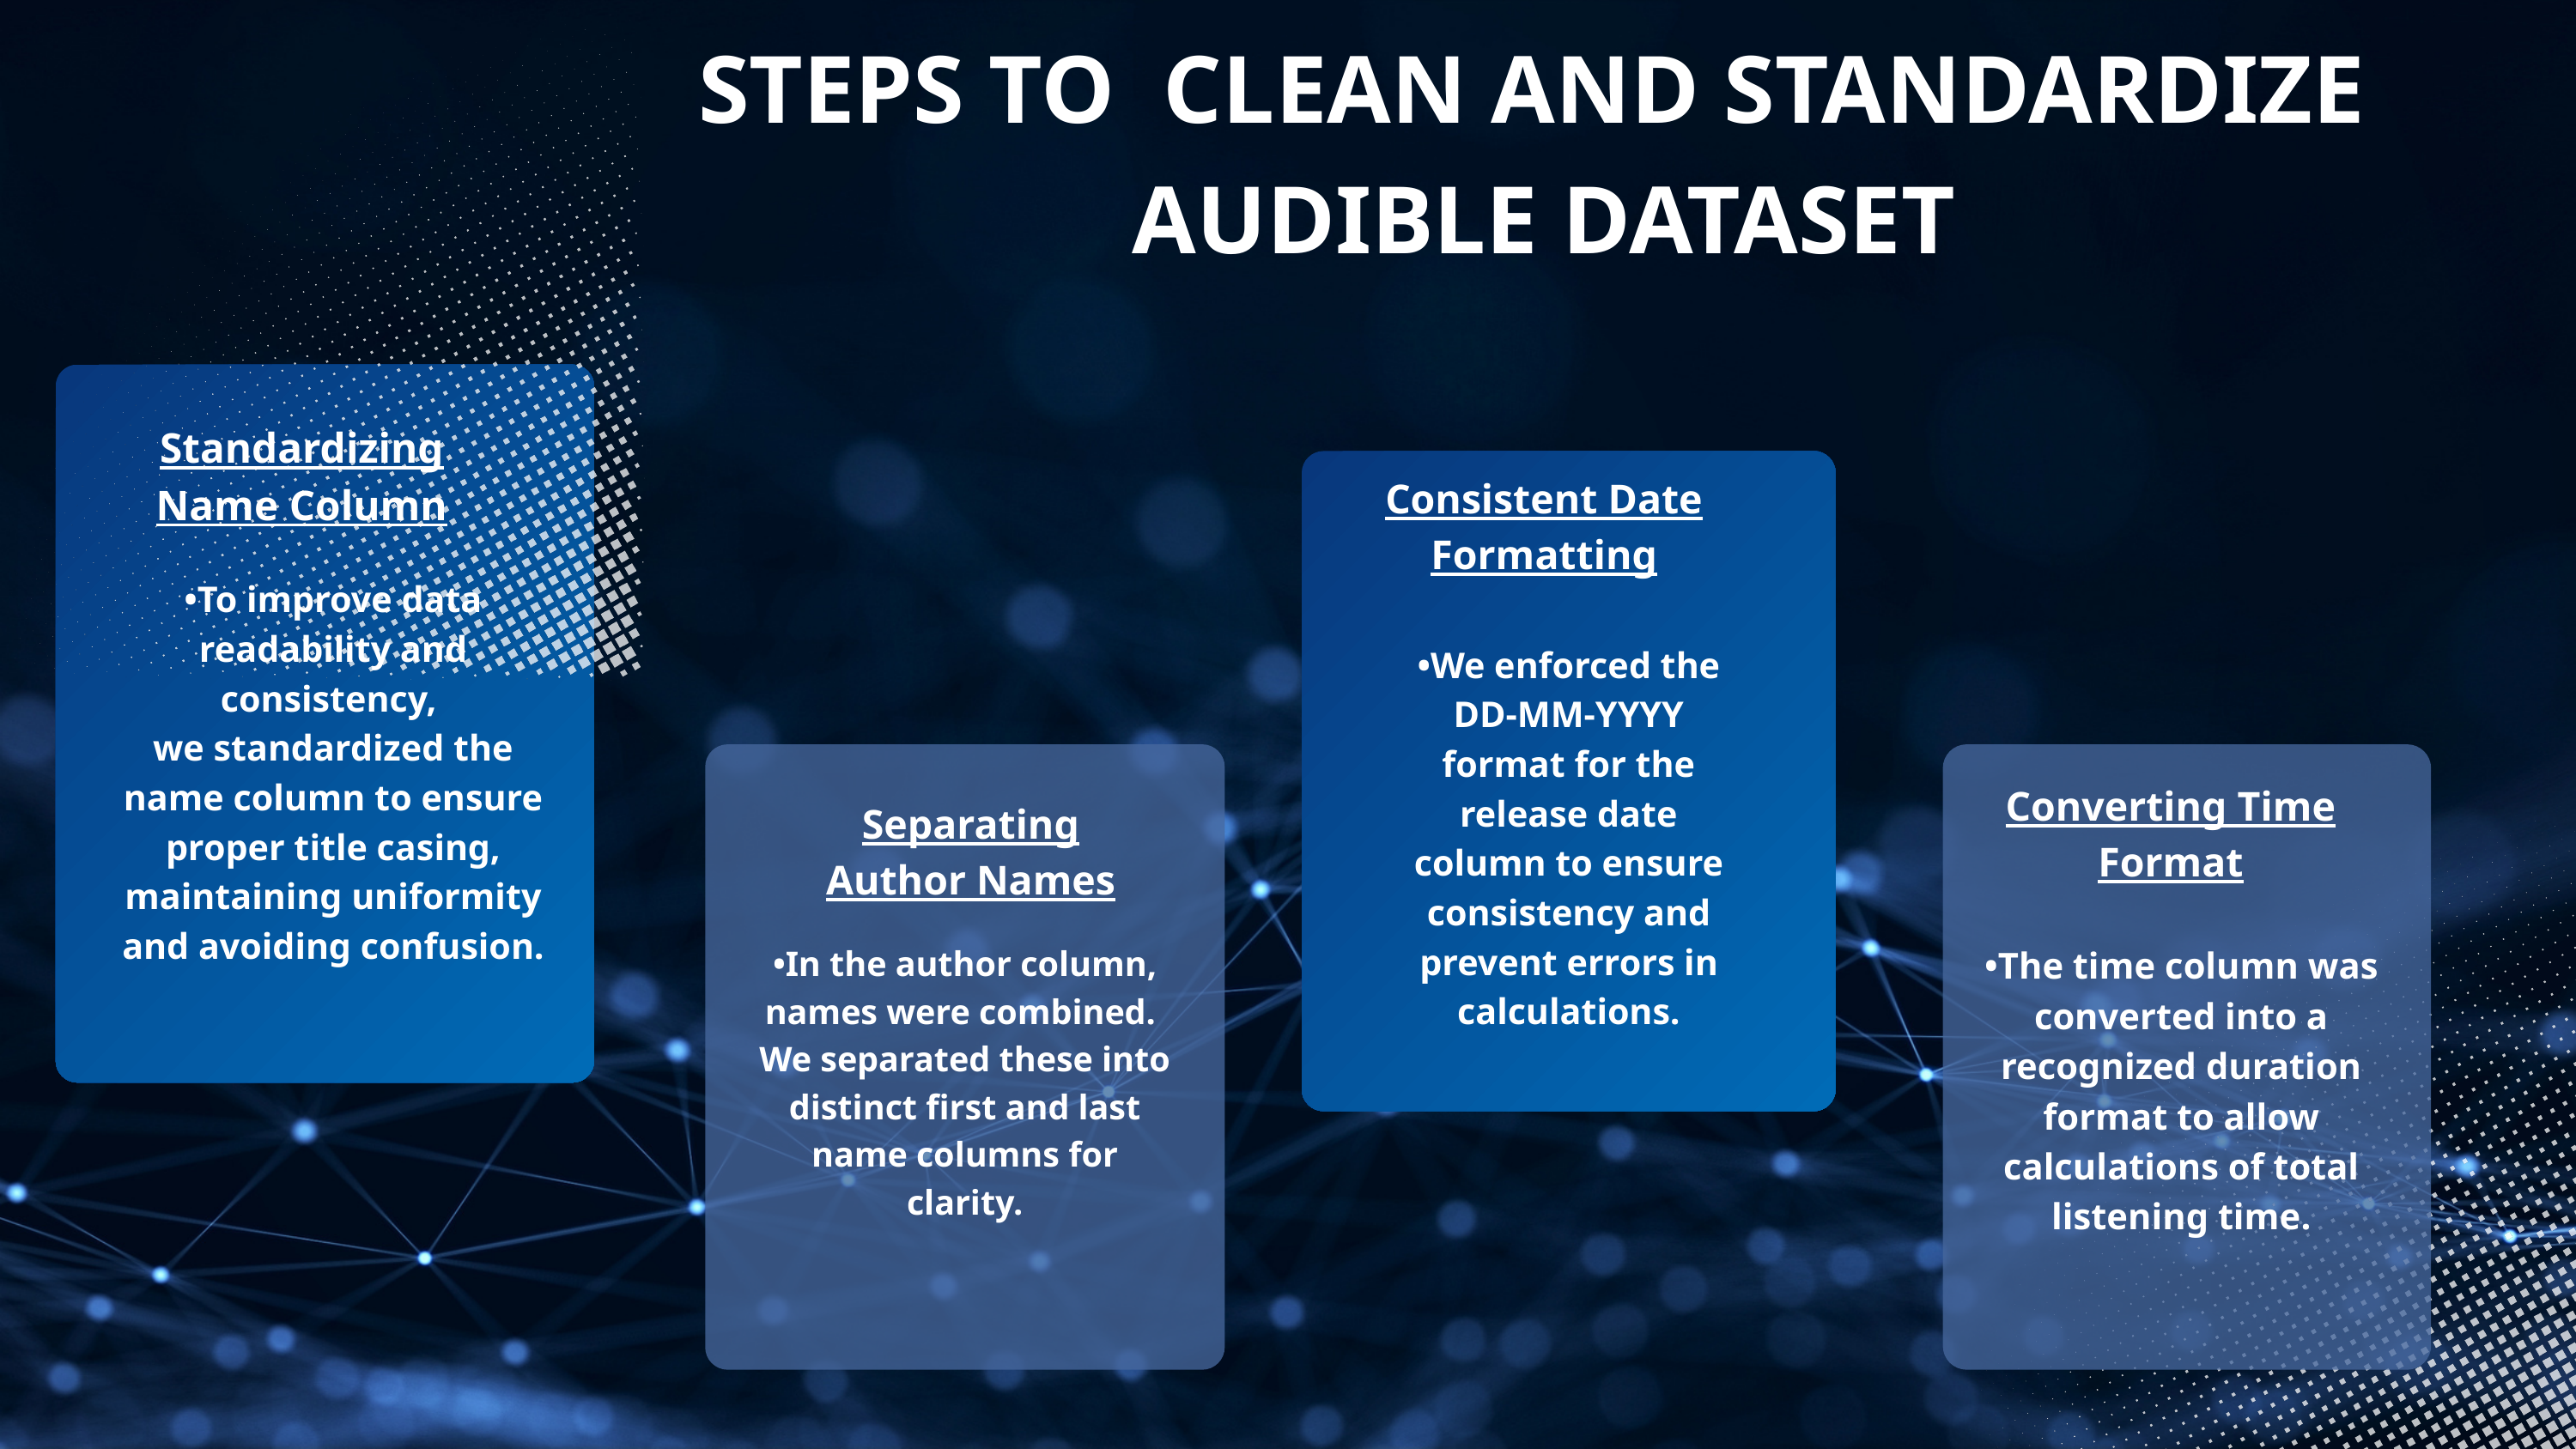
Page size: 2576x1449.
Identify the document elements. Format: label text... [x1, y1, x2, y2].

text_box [1301, 451, 1836, 1112]
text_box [55, 364, 595, 1083]
text_box STEPS TO CLEAN AND STANDARDIZE AUDIBLE DATASET [646, 11, 2534, 273]
text_box [0, 0, 646, 681]
text_box [1933, 779, 2576, 1449]
text_box [0, 0, 2576, 1449]
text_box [705, 743, 1225, 1370]
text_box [1942, 743, 2432, 1370]
